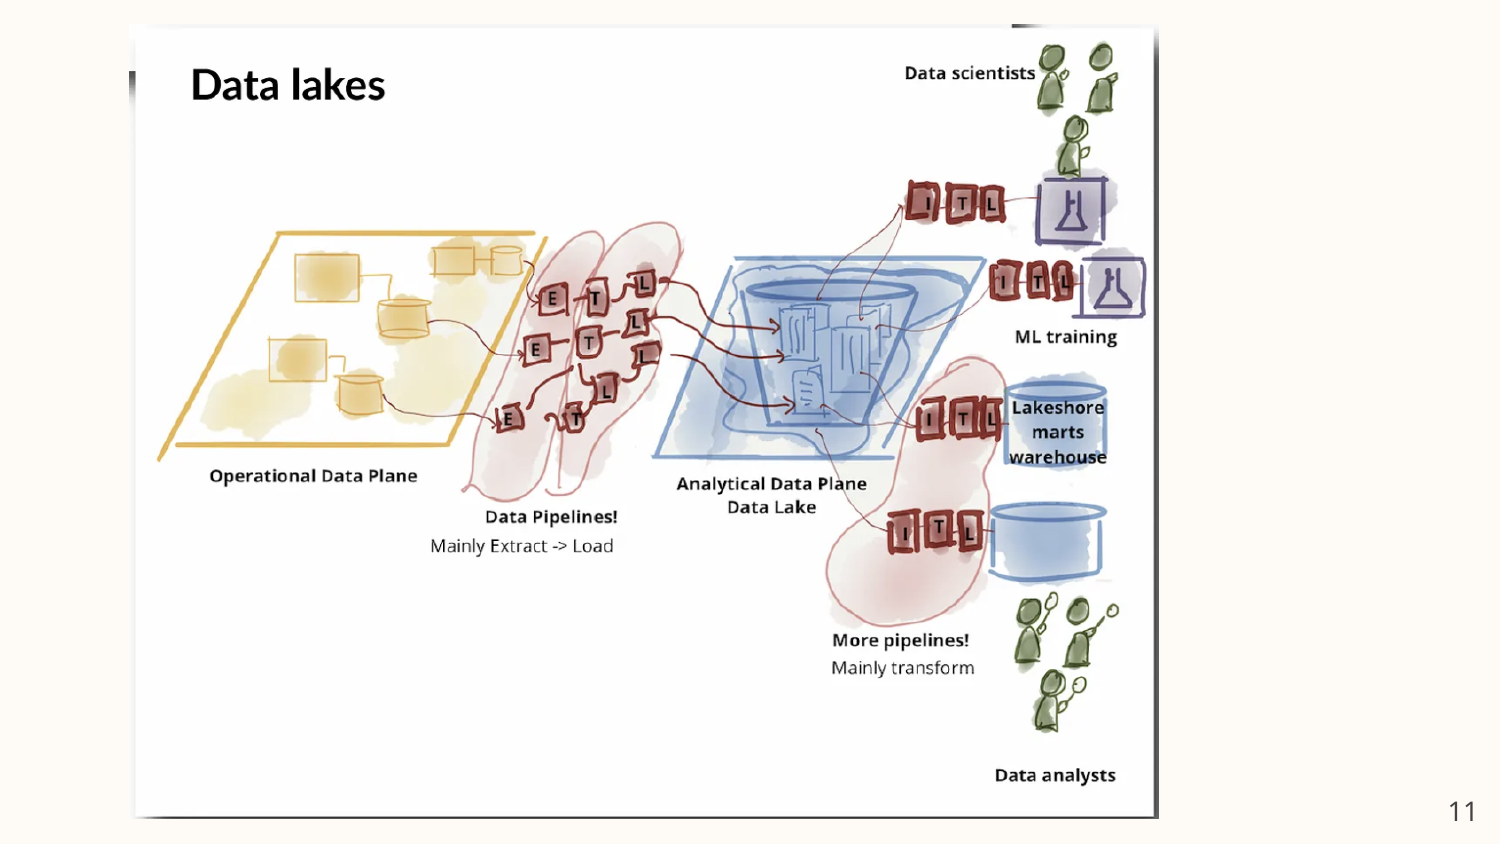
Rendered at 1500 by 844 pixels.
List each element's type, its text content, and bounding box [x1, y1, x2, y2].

slide_number ‹#› [1403, 779, 1494, 844]
picture [129, 24, 1160, 819]
